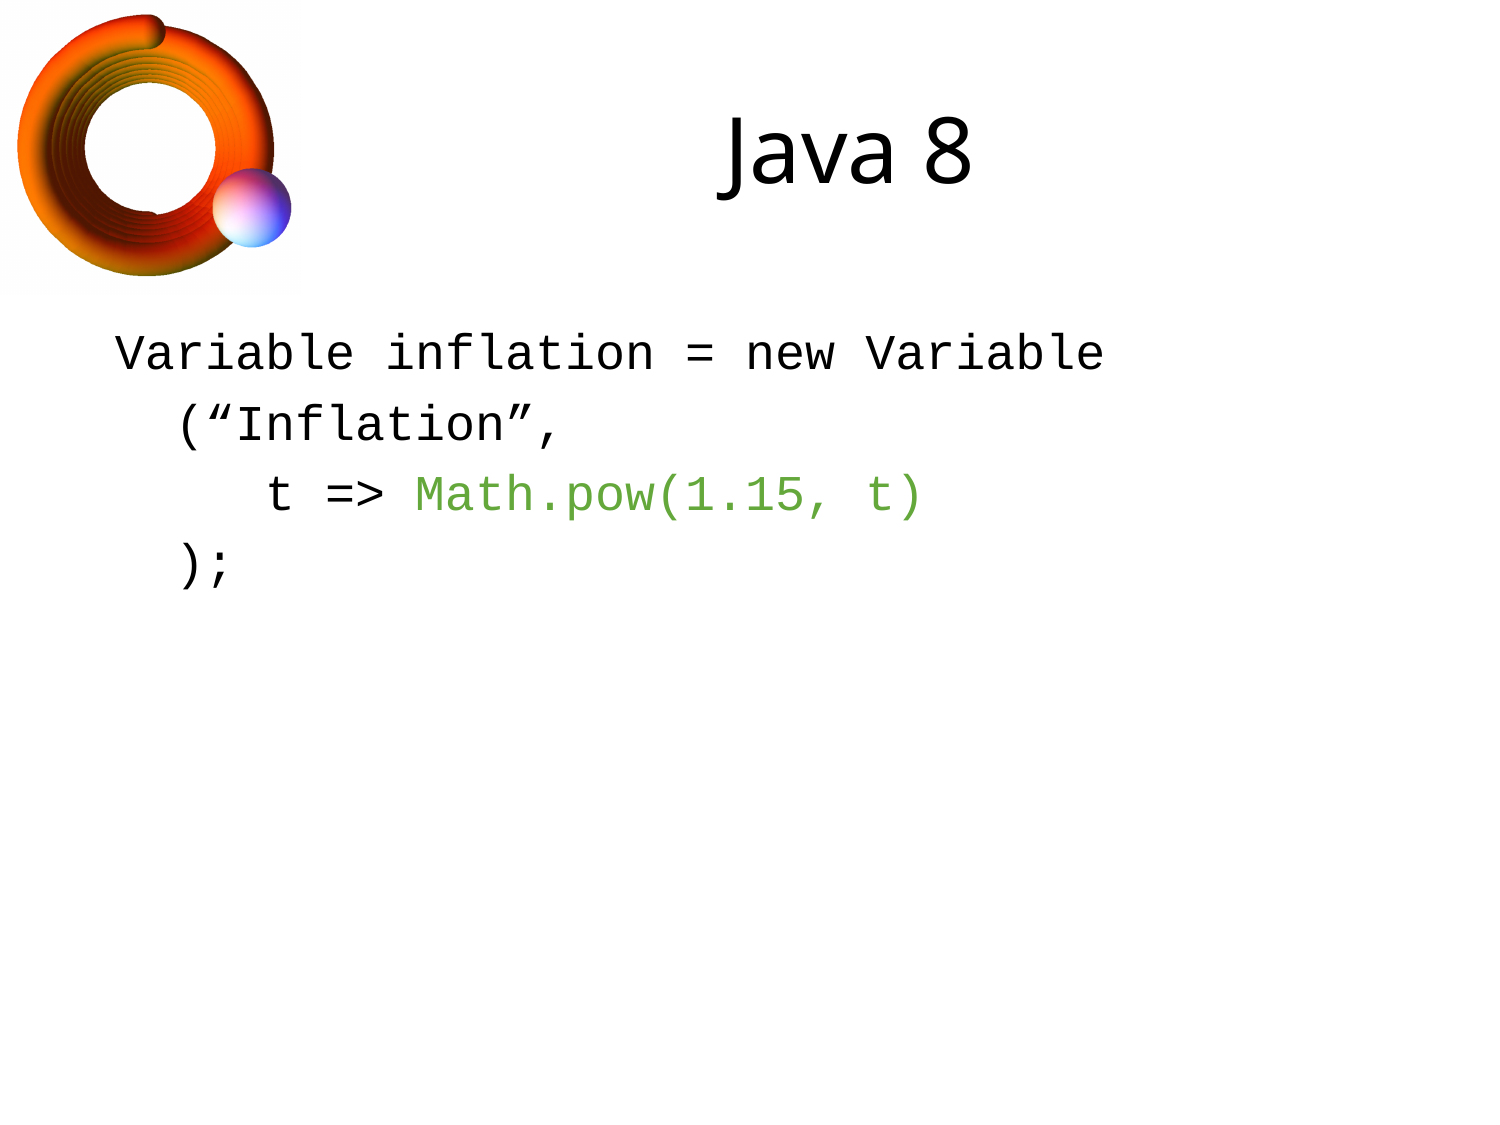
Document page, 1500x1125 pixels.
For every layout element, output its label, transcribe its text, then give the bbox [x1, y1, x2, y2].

list Variable inflation = new Variable (“Inflation”, t => Math.pow(1.15, t) ); [99, 312, 1500, 968]
title Java 8 [304, 53, 1438, 241]
picture [0, 0, 301, 295]
